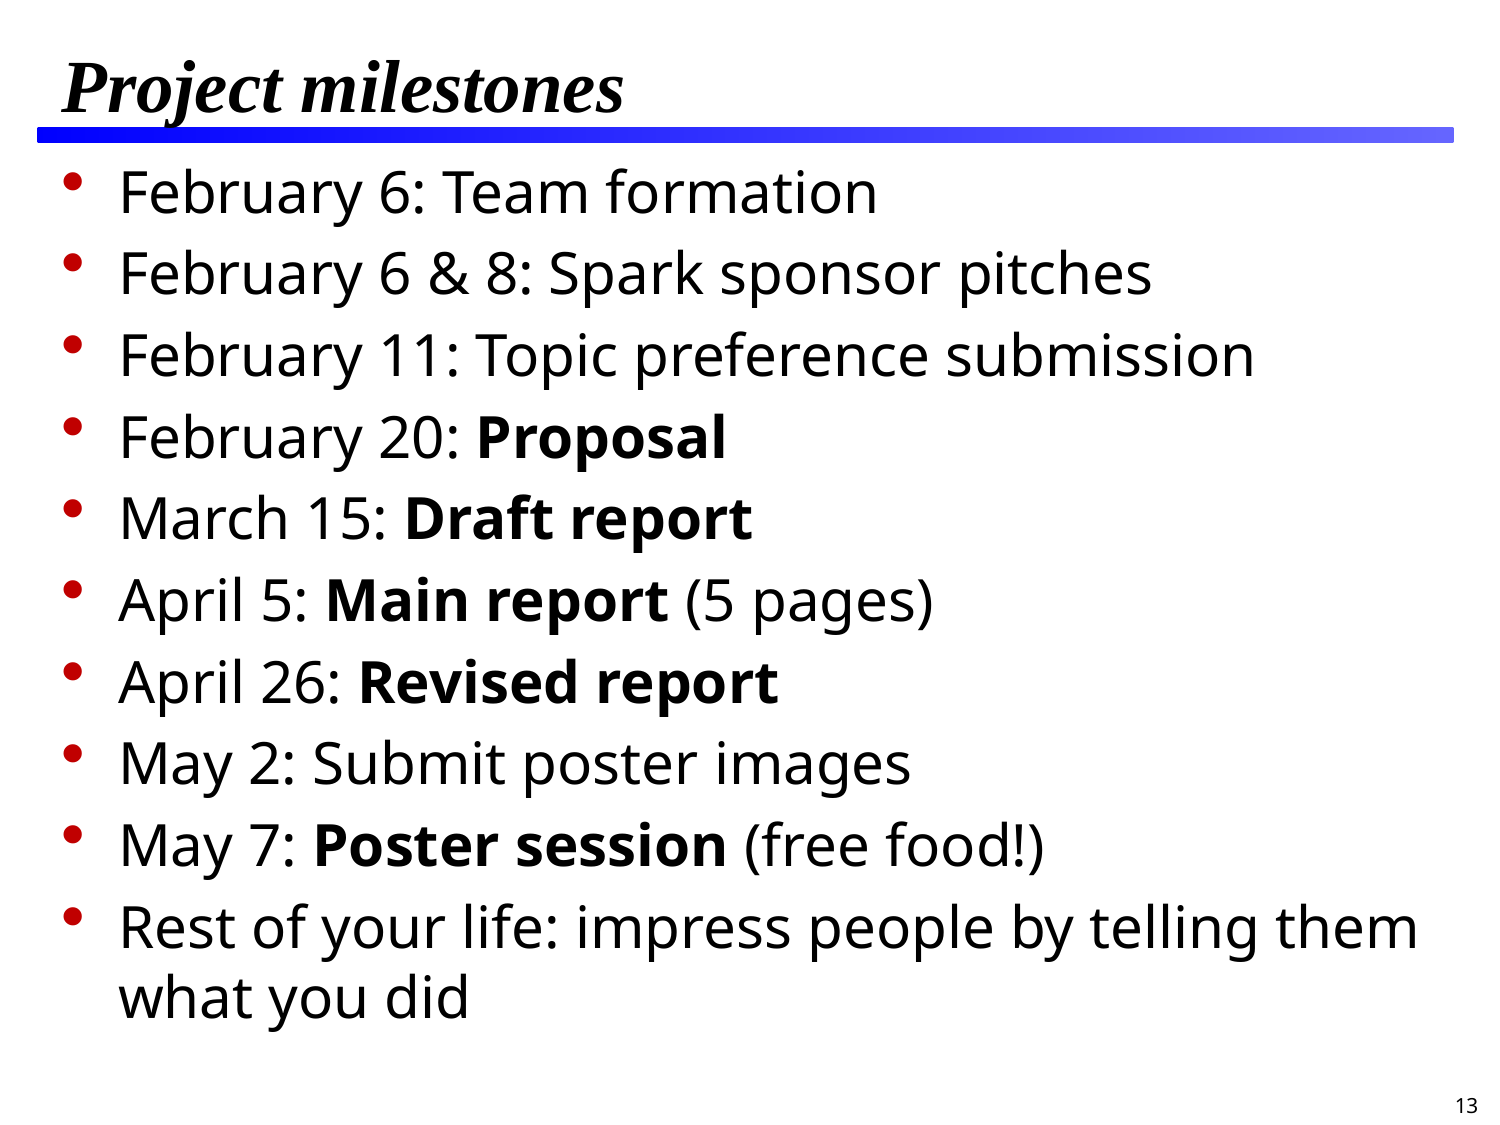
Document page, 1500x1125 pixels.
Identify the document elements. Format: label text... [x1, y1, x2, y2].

slide_number 13 [1379, 1089, 1500, 1125]
list February 6: Team formation February 6 & 8: Spark sponsor pitches February 11: Topic preference submission February 20: Proposal March 15: Draft report April 5: Main report (5 pages) April 26: Revised report May 2: Submit poster images May 7: Poster session (free food!) Rest of your life: impress people by telling them what you did [46, 146, 1454, 1079]
title Project milestones [46, 7, 1454, 146]
